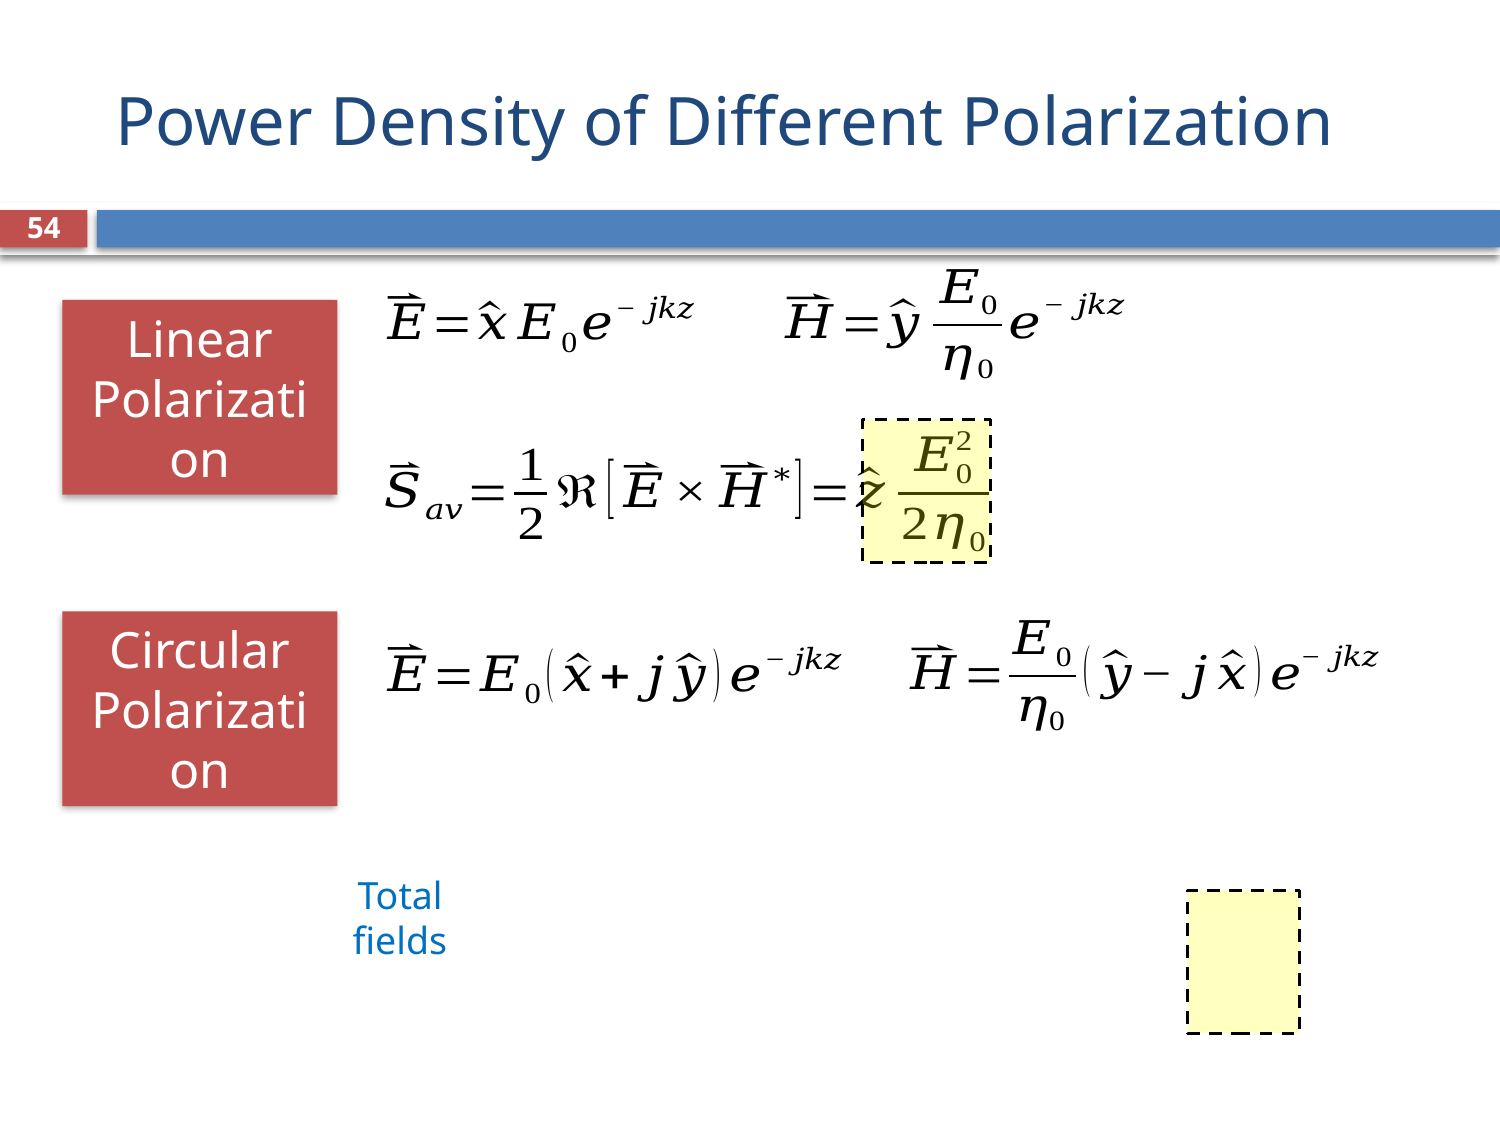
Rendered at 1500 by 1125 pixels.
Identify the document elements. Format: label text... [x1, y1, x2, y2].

text_box Circular Polarization [62, 611, 338, 807]
text_box [861, 418, 992, 564]
text_box Linear Polarization [62, 299, 338, 495]
title Power Density of Different Polarization [100, 37, 1438, 200]
text_box [1186, 889, 1301, 1035]
slide_number 54 [0, 208, 88, 249]
text_box Total fields [300, 864, 500, 970]
